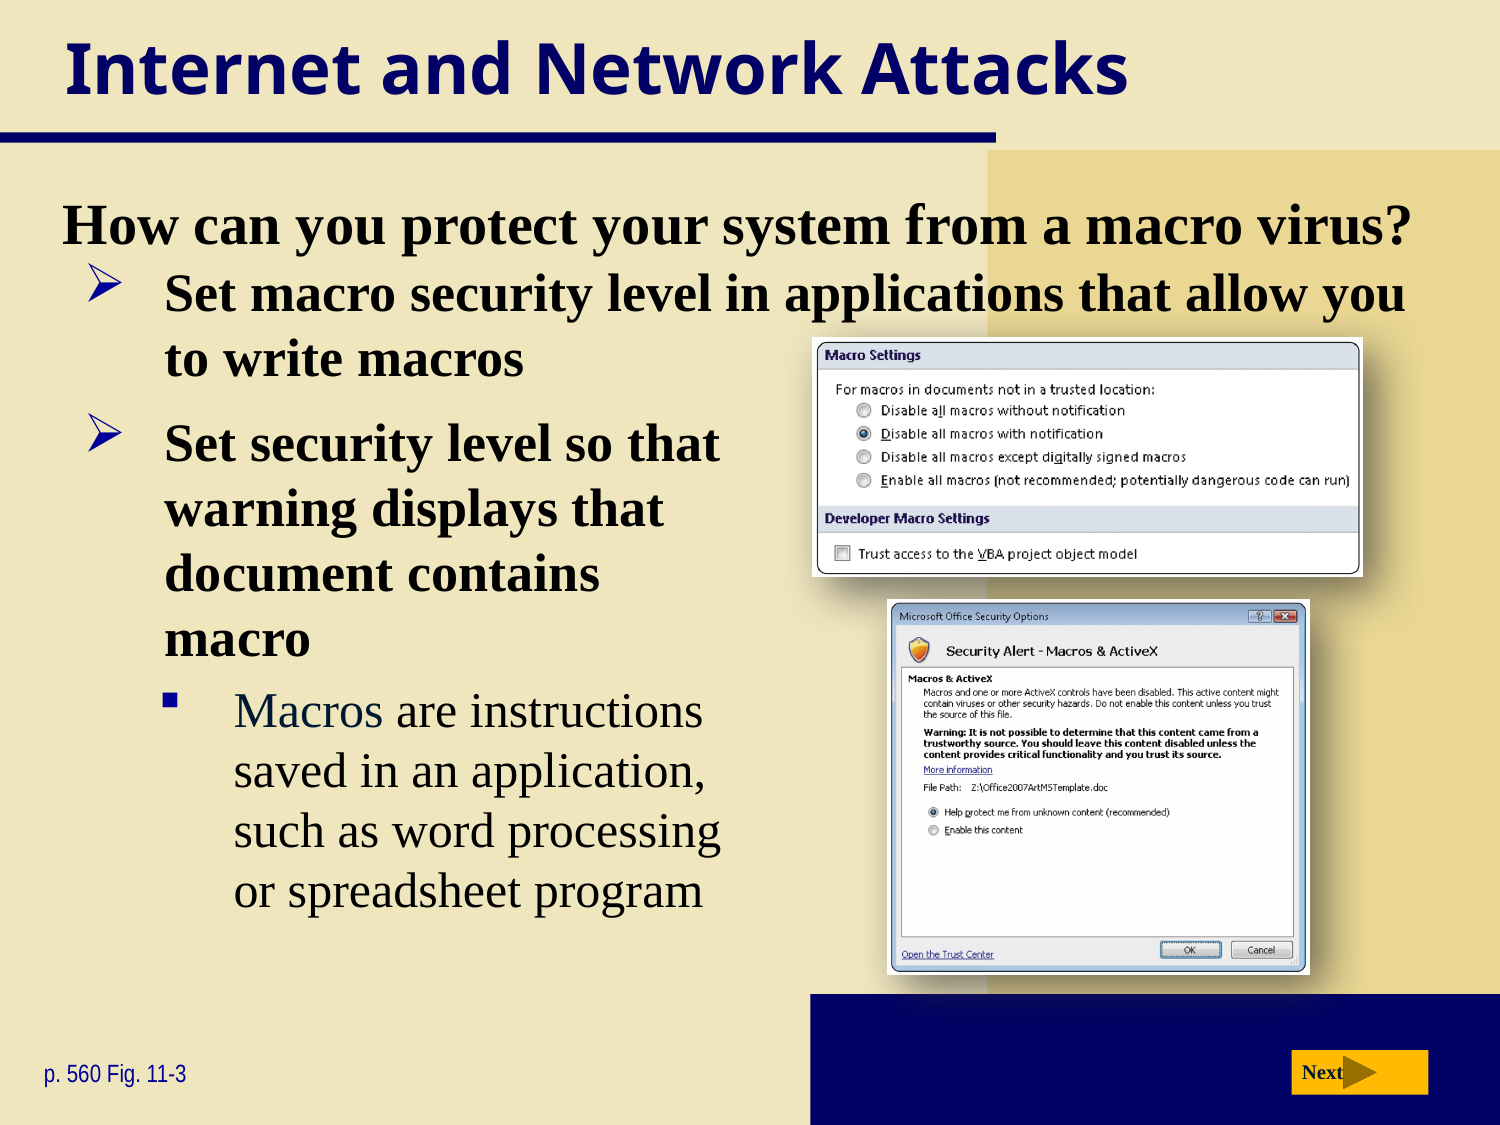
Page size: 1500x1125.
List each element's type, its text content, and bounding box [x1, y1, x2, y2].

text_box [1286, 1049, 1429, 1095]
text_box Set security level so that warning displays that document contains macro Macros are instructions saved in an application, such as word processing or spreadsheet program [49, 399, 738, 1013]
title Internet and Network Attacks [49, 0, 1459, 133]
list How can you protect your system from a macro virus? [47, 178, 1457, 301]
text_box p. 560 Fig. 11-3 [29, 1050, 284, 1095]
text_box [812, 337, 1363, 975]
text_box Set macro security level in applications that allow you to write macros [49, 249, 1459, 713]
